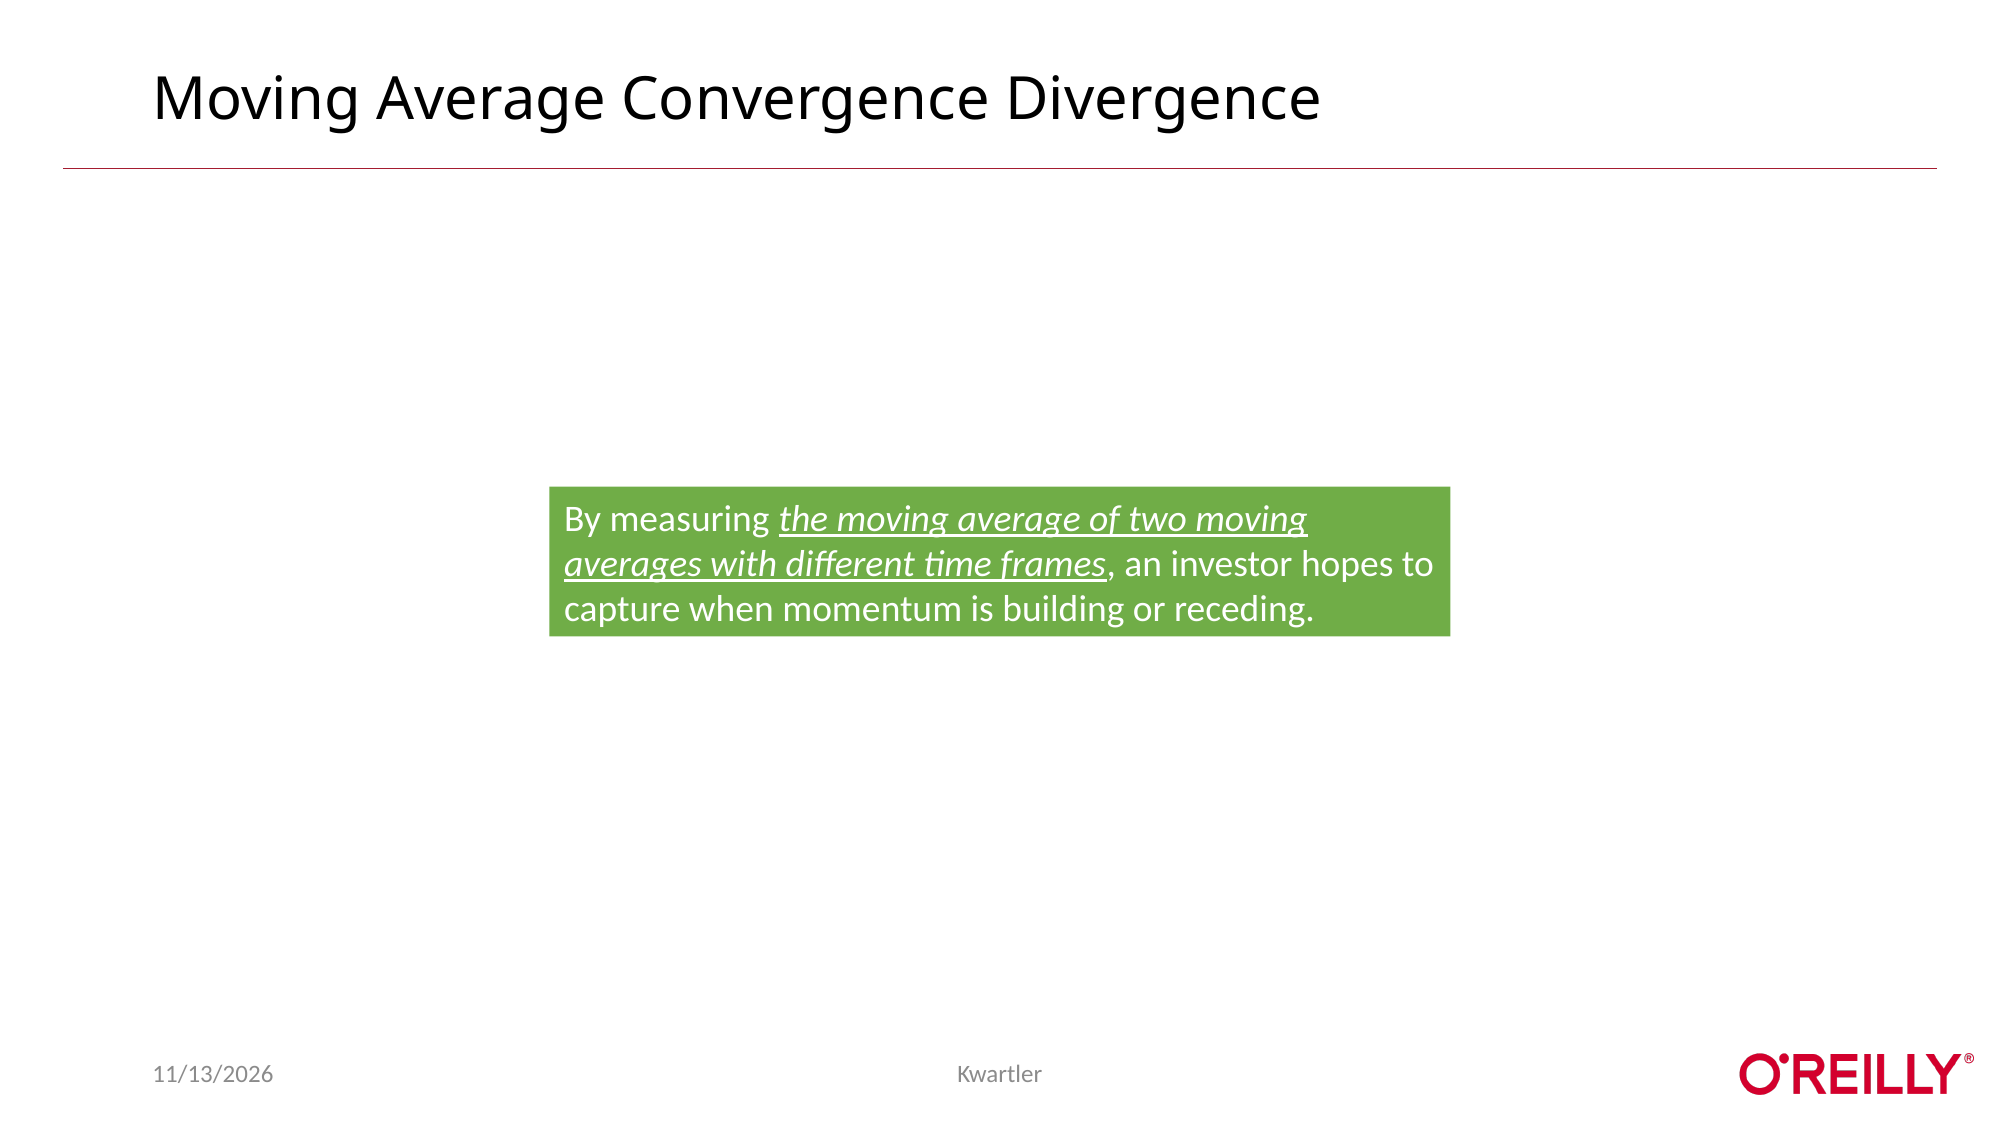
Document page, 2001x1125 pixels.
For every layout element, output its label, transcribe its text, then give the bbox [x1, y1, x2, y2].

picture [1737, 1050, 1975, 1096]
footer Kwartler [662, 1042, 1338, 1103]
text_box By measuring the moving average of two moving averages with different time frames, an investor hopes to capture when momentum is building or receding. [549, 486, 1451, 637]
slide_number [137, 1042, 588, 1103]
title Moving Average Convergence Divergence [137, 59, 1863, 142]
